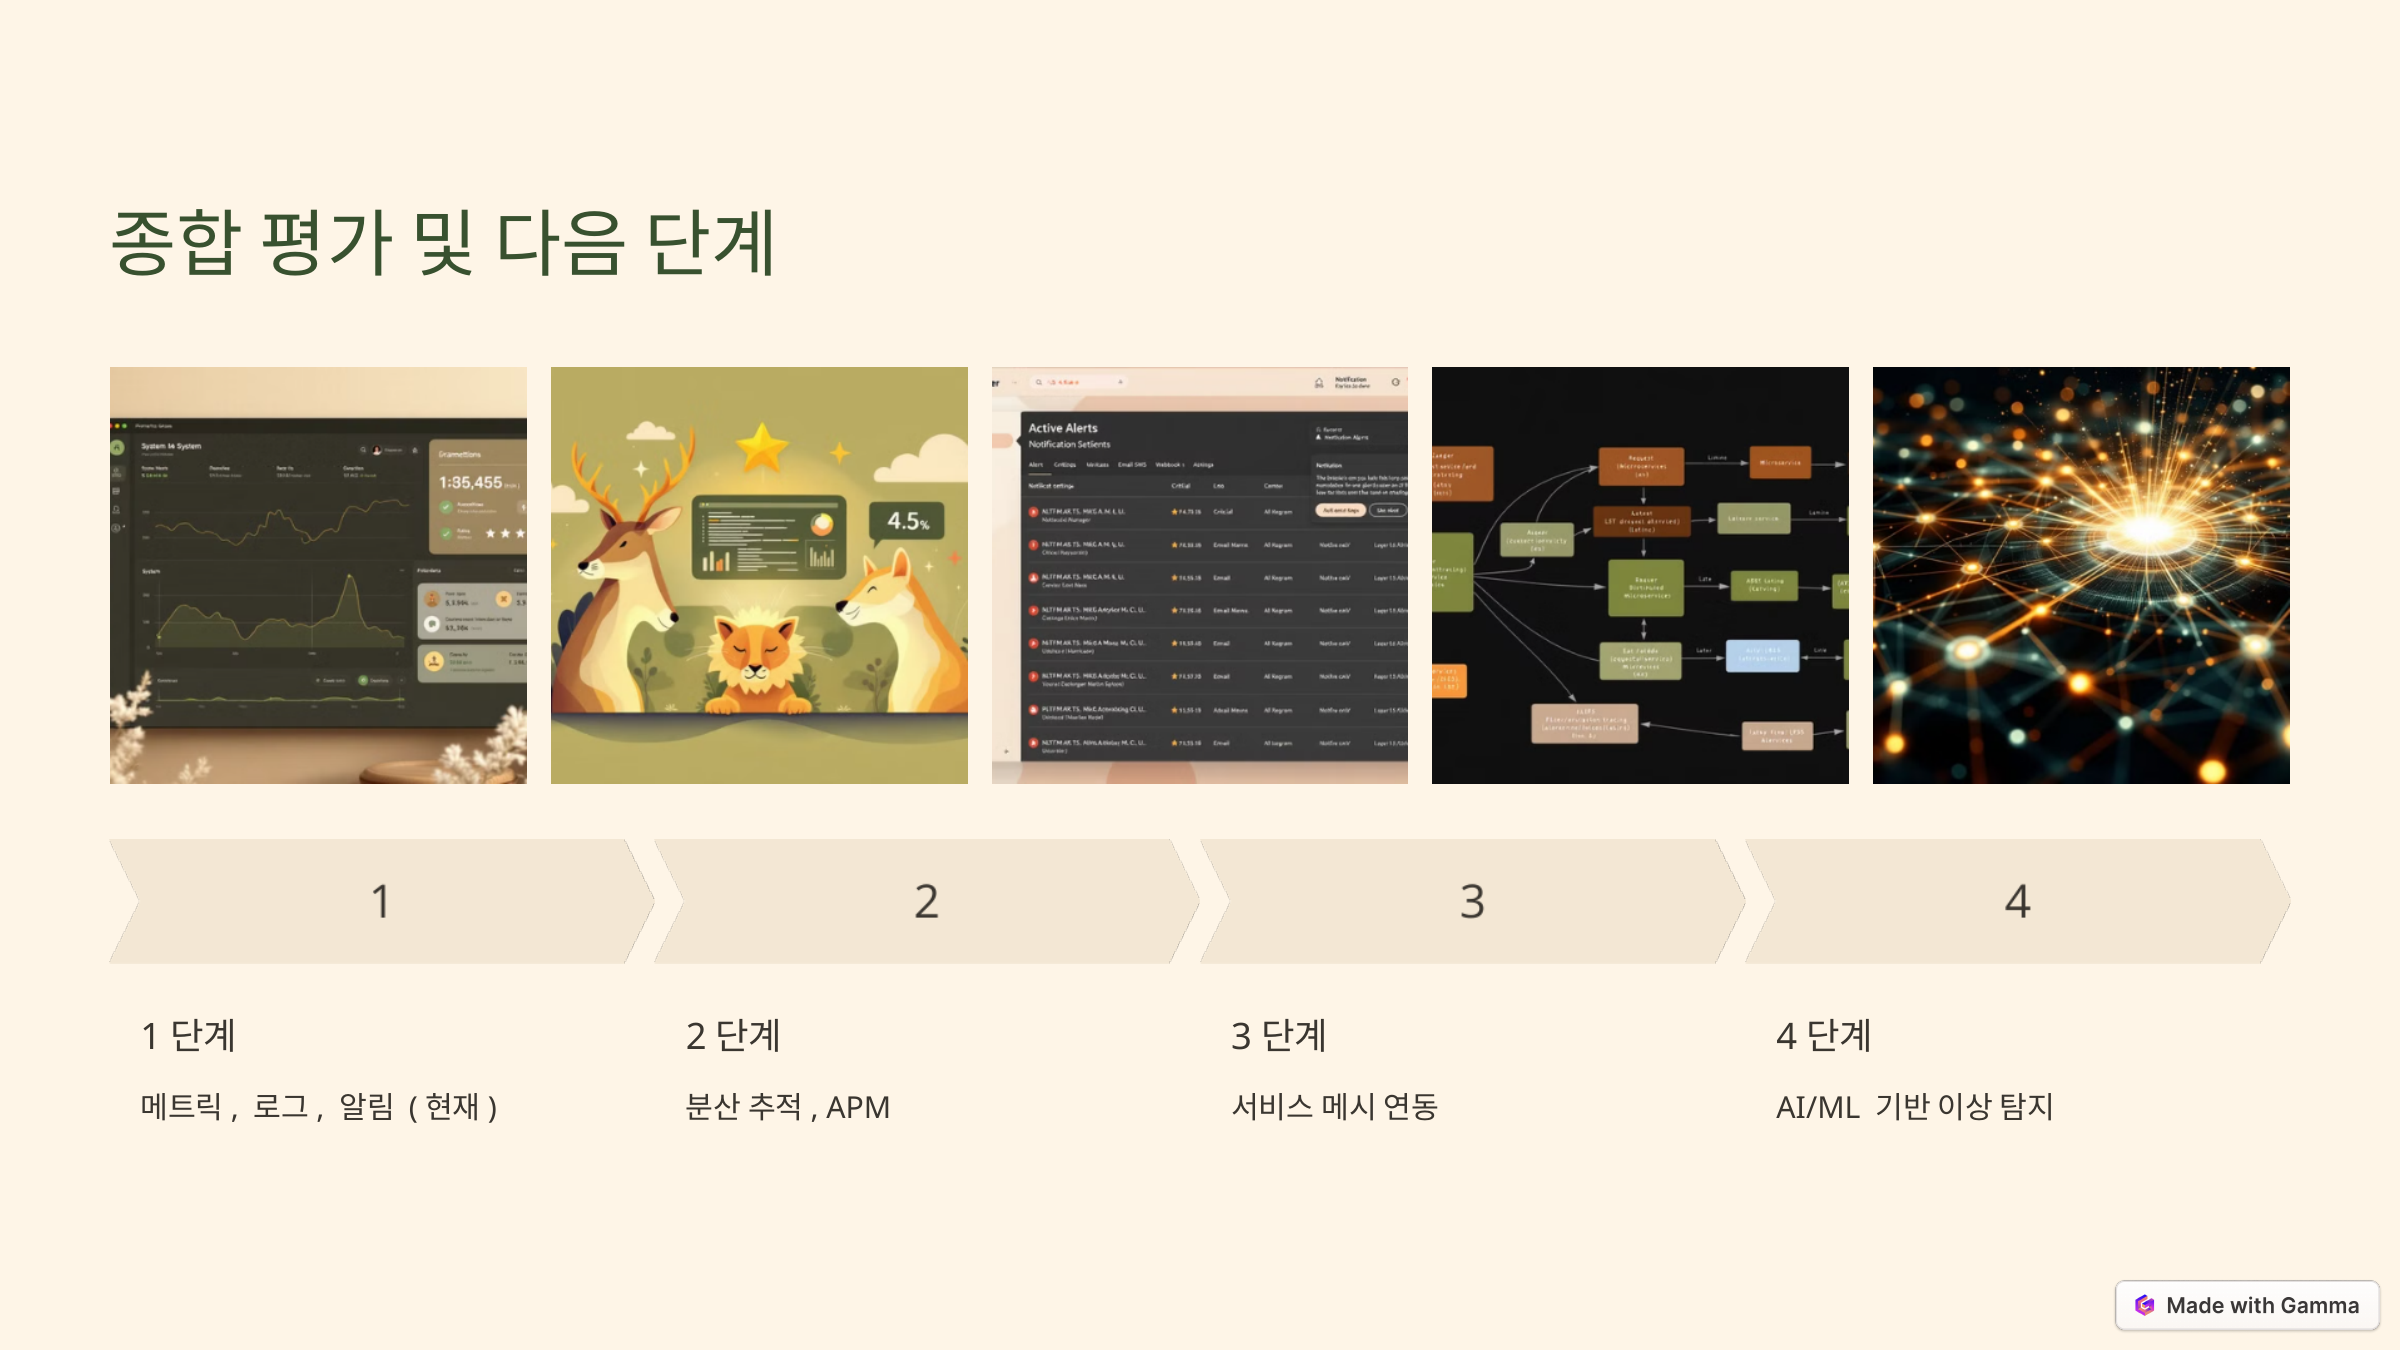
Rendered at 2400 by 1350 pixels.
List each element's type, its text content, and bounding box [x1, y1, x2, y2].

text_box AI/ML 기반 이상 탐지 [1776, 1075, 2260, 1126]
text_box 메트릭, 로그, 알림 (현재) [140, 1075, 624, 1126]
text_box 분산 추적, APM [685, 1075, 1169, 1126]
text_box 2단계 [685, 1010, 1053, 1057]
text_box 4단계 [1776, 1010, 2144, 1057]
picture [2106, 1271, 2389, 1339]
text_box 3단계 [1231, 1010, 1599, 1057]
picture [110, 367, 527, 784]
text_box 서비스 메시 연동 [1231, 1075, 1715, 1126]
picture [109, 839, 2291, 964]
text_box 종합 평가 및 다음 단계 [109, 193, 844, 286]
picture [1432, 367, 1849, 784]
picture [1873, 367, 2290, 784]
picture [991, 367, 1408, 784]
text_box 1단계 [140, 1010, 508, 1057]
picture [551, 367, 968, 784]
